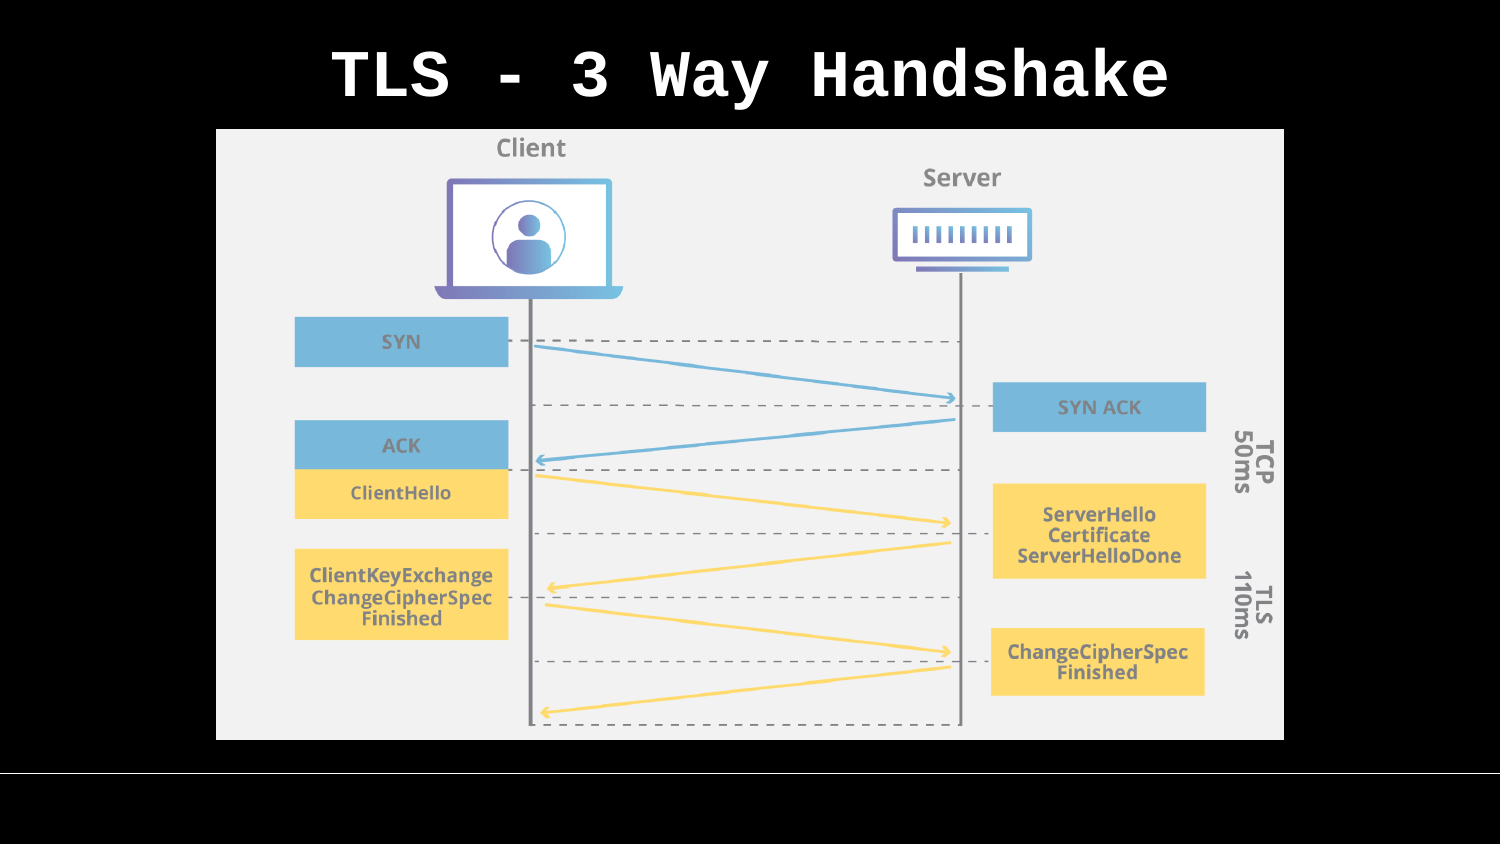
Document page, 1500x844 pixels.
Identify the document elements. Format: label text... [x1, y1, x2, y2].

picture [215, 129, 1285, 740]
title TLS - 3 Way Handshake [0, 10, 1500, 130]
